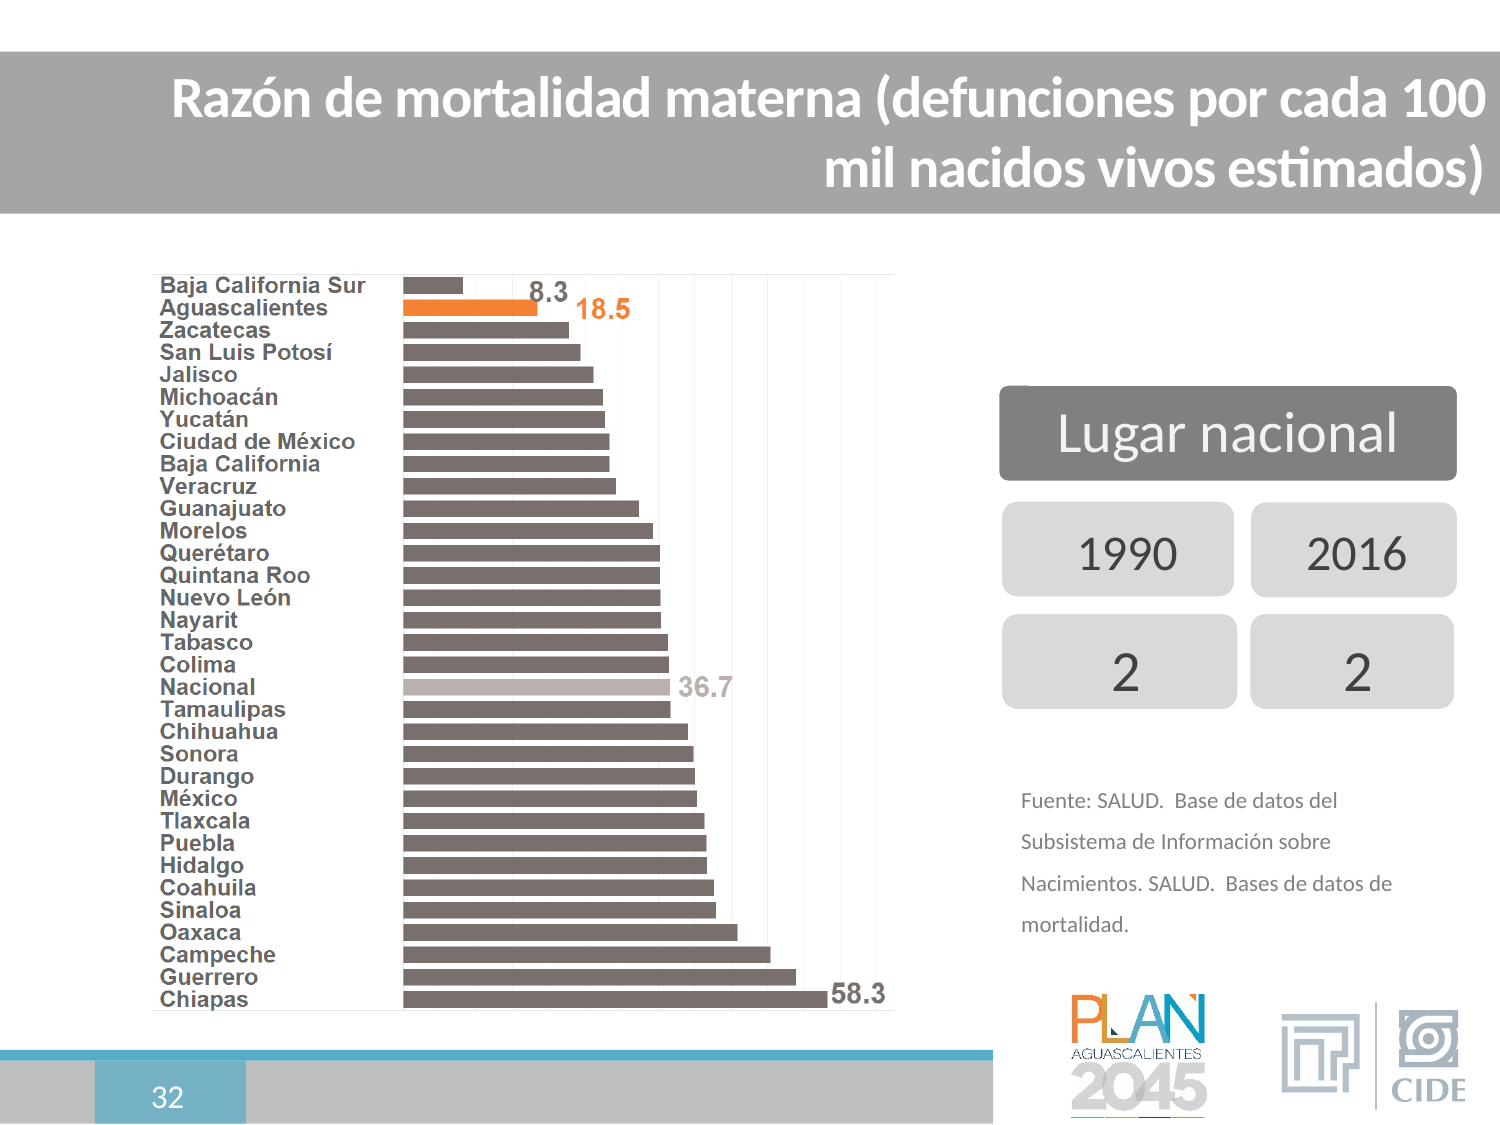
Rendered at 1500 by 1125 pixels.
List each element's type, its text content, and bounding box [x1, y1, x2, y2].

list 2016 [1274, 520, 1424, 575]
picture [1071, 994, 1207, 1118]
title Razón de mortalidad materna (defunciones por cada 100 mil nacidos vivos estimados) [0, 51, 1500, 214]
list 1990 [1040, 520, 1200, 575]
list 2 [1282, 634, 1419, 689]
list Fuente: SALUD. Base de datos del Subsistema de Información sobre Nacimientos. SALUD. Bases de datos de mortalidad. [1006, 764, 1456, 820]
picture [152, 269, 894, 1016]
picture [1170, 994, 1200, 1033]
slide_number 32 [86, 1065, 249, 1125]
list 2 [1050, 634, 1187, 689]
